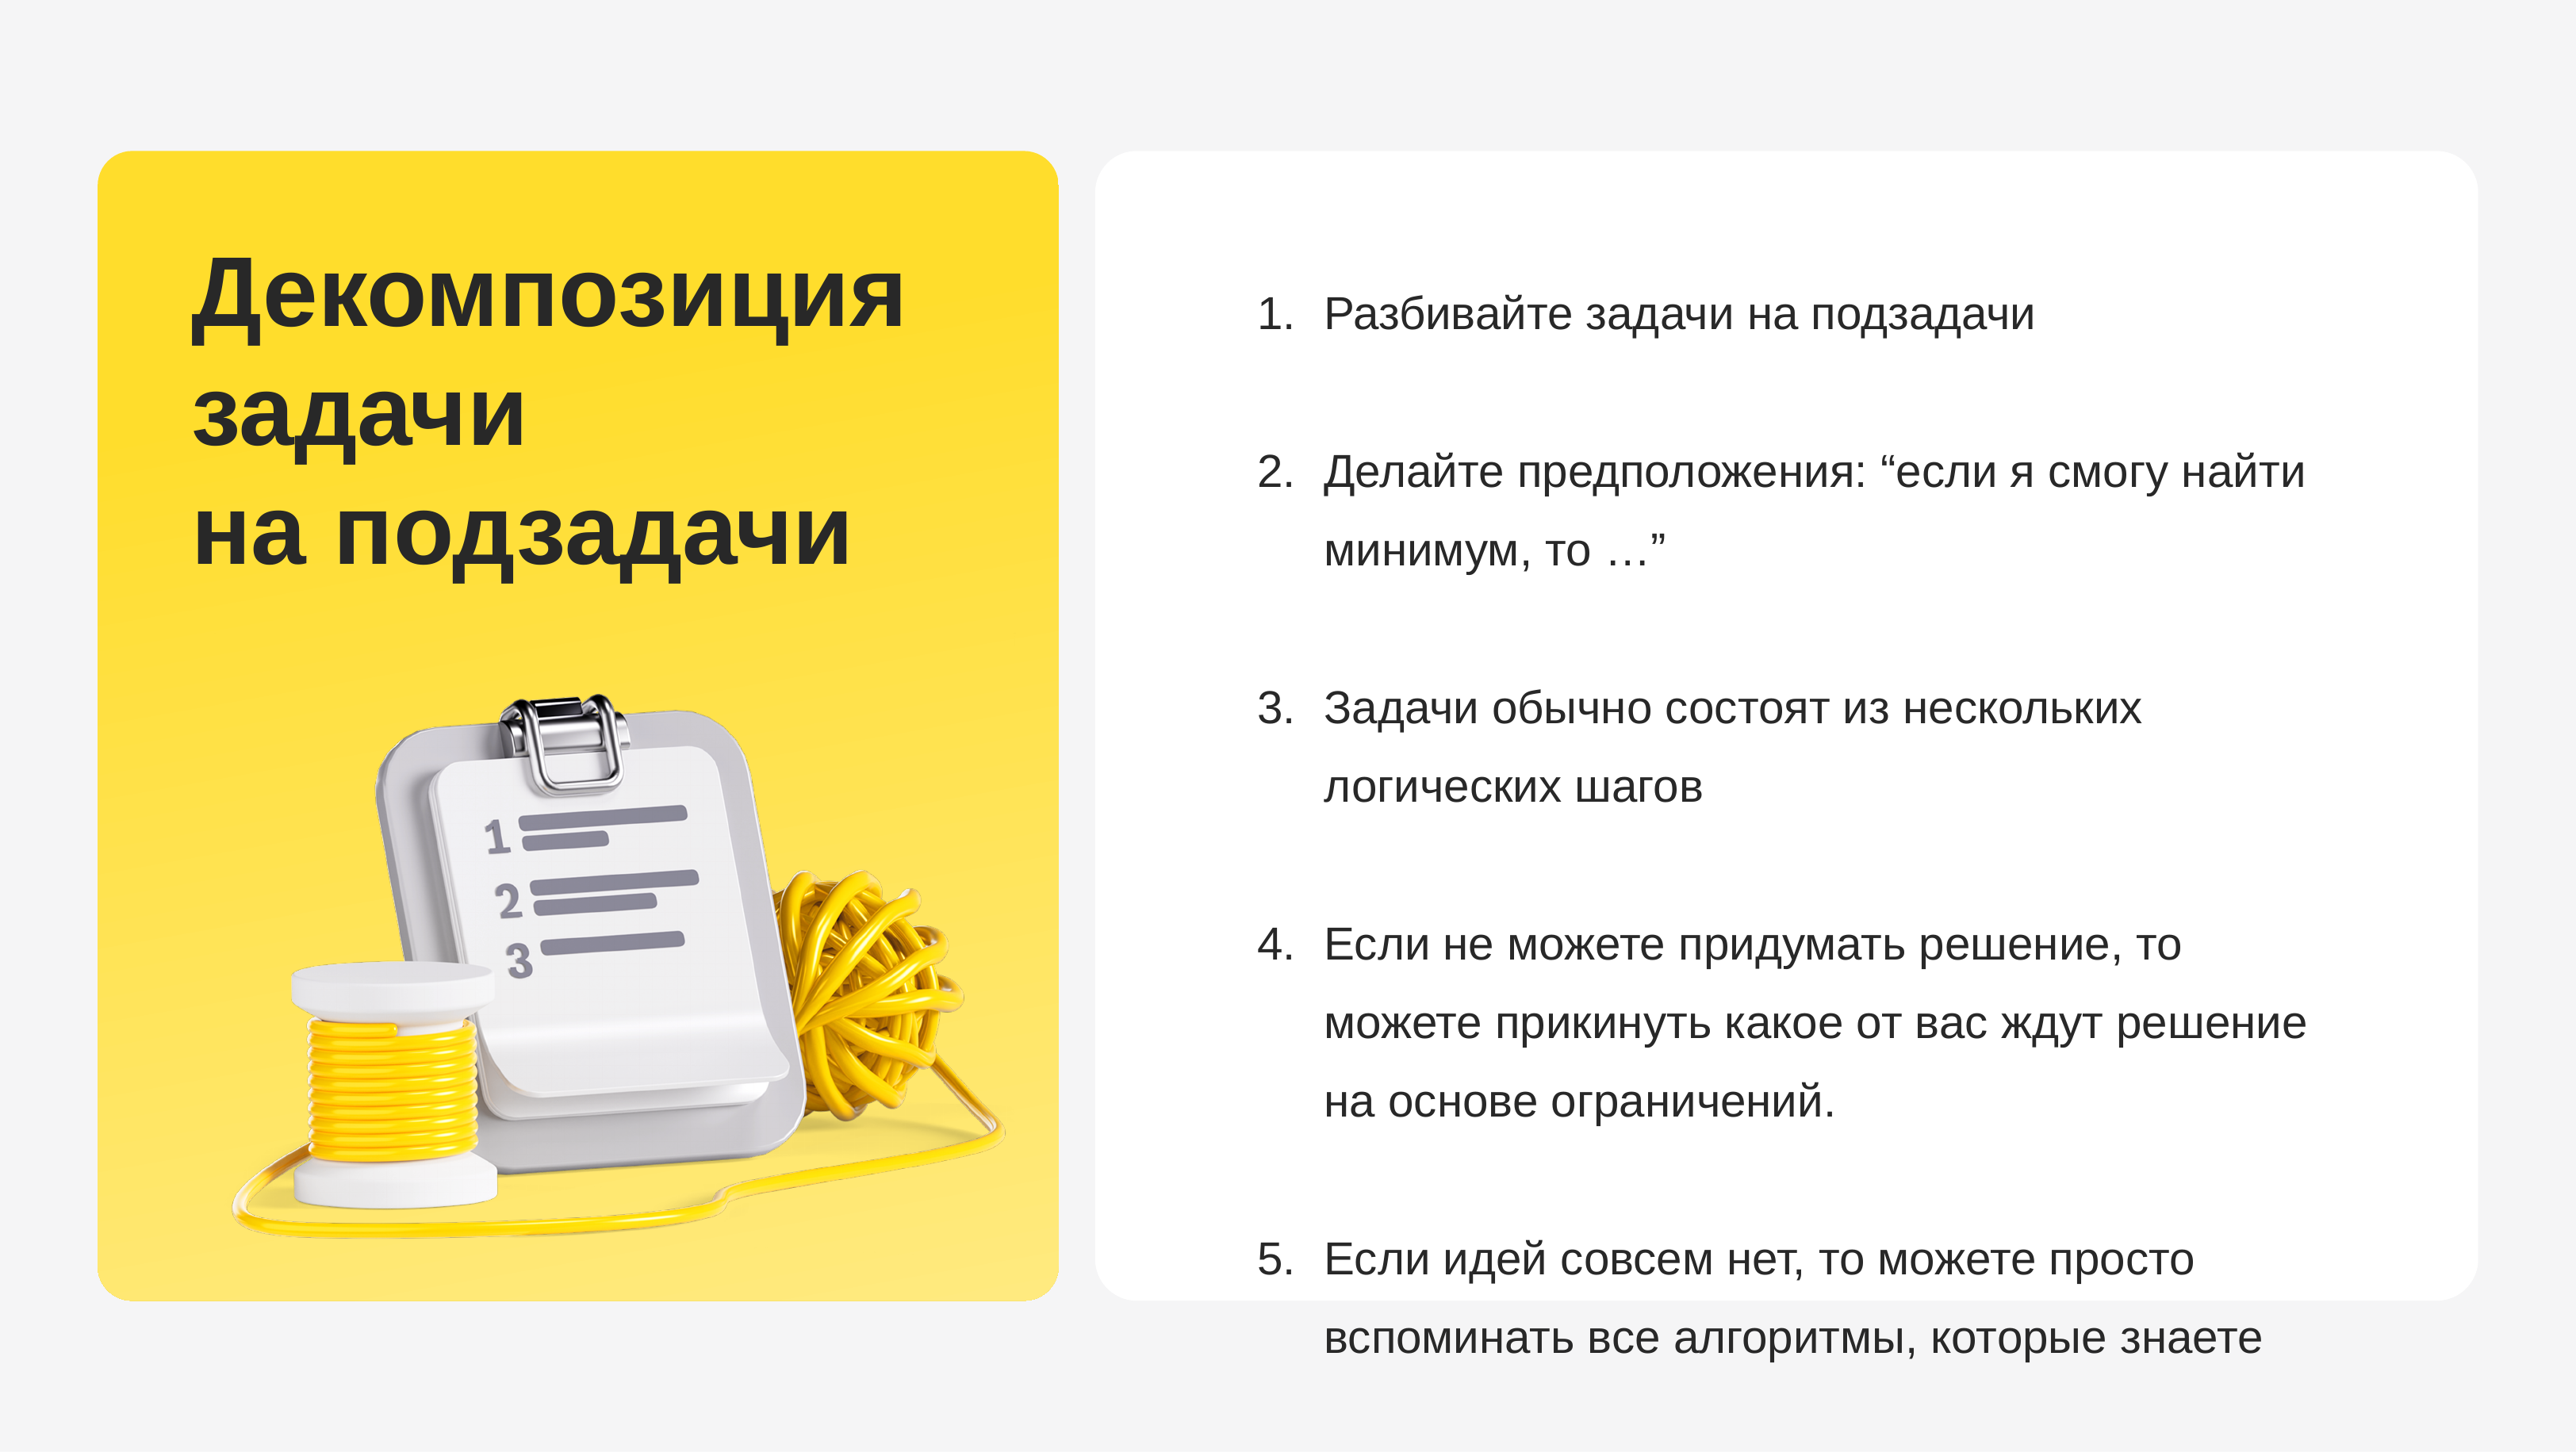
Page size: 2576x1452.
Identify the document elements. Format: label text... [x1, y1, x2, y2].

text_box Разбивайте задачи на подзадачи Делайте предположения: “если я смогу найти минимум, то …” Задачи обычно состоят из нескольких логических шагов Если не можете придумать решение, то можете прикинуть какое от вас ждут решение на основе ограничений. Если идей совсем нет, то можете просто вспоминать все алгоритмы, которые знаете [1257, 254, 2317, 1369]
text_box Декомпозиция задачи на подзадачи [191, 227, 968, 584]
picture [133, 632, 1096, 1256]
text_box [98, 151, 1059, 1301]
text_box [1094, 151, 2478, 1301]
